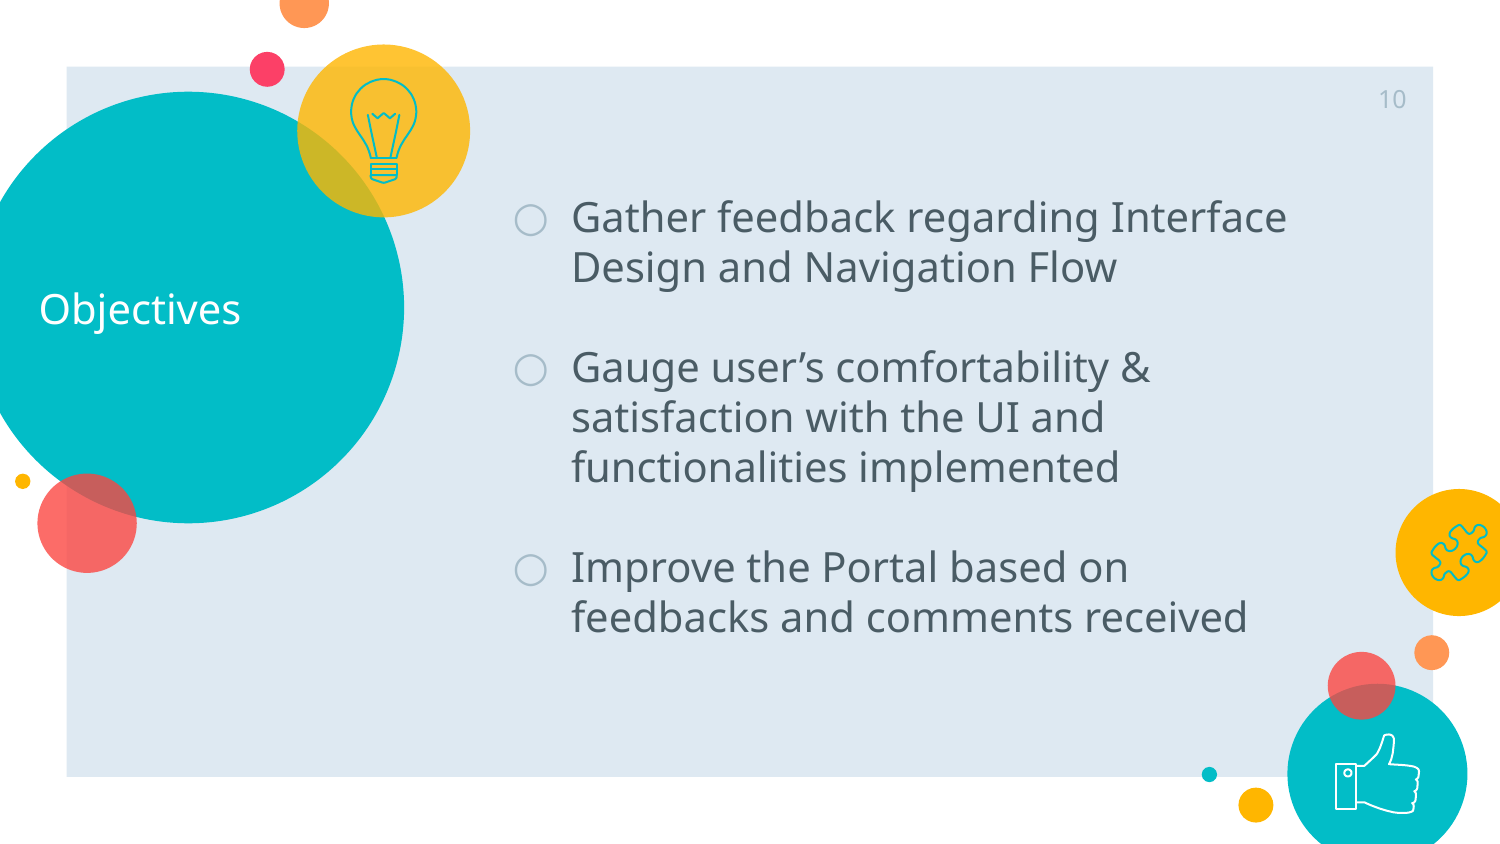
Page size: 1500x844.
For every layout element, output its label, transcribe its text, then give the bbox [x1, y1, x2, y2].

slide_number 10 [1331, 68, 1422, 134]
title Objectives [23, 91, 375, 524]
list Gather feedback regarding Interface Design and Navigation Flow Gauge user’s comfortability & satisfaction with the UI and functionalities implemented Improve the Portal based on feedbacks and comments received [481, 175, 1350, 669]
